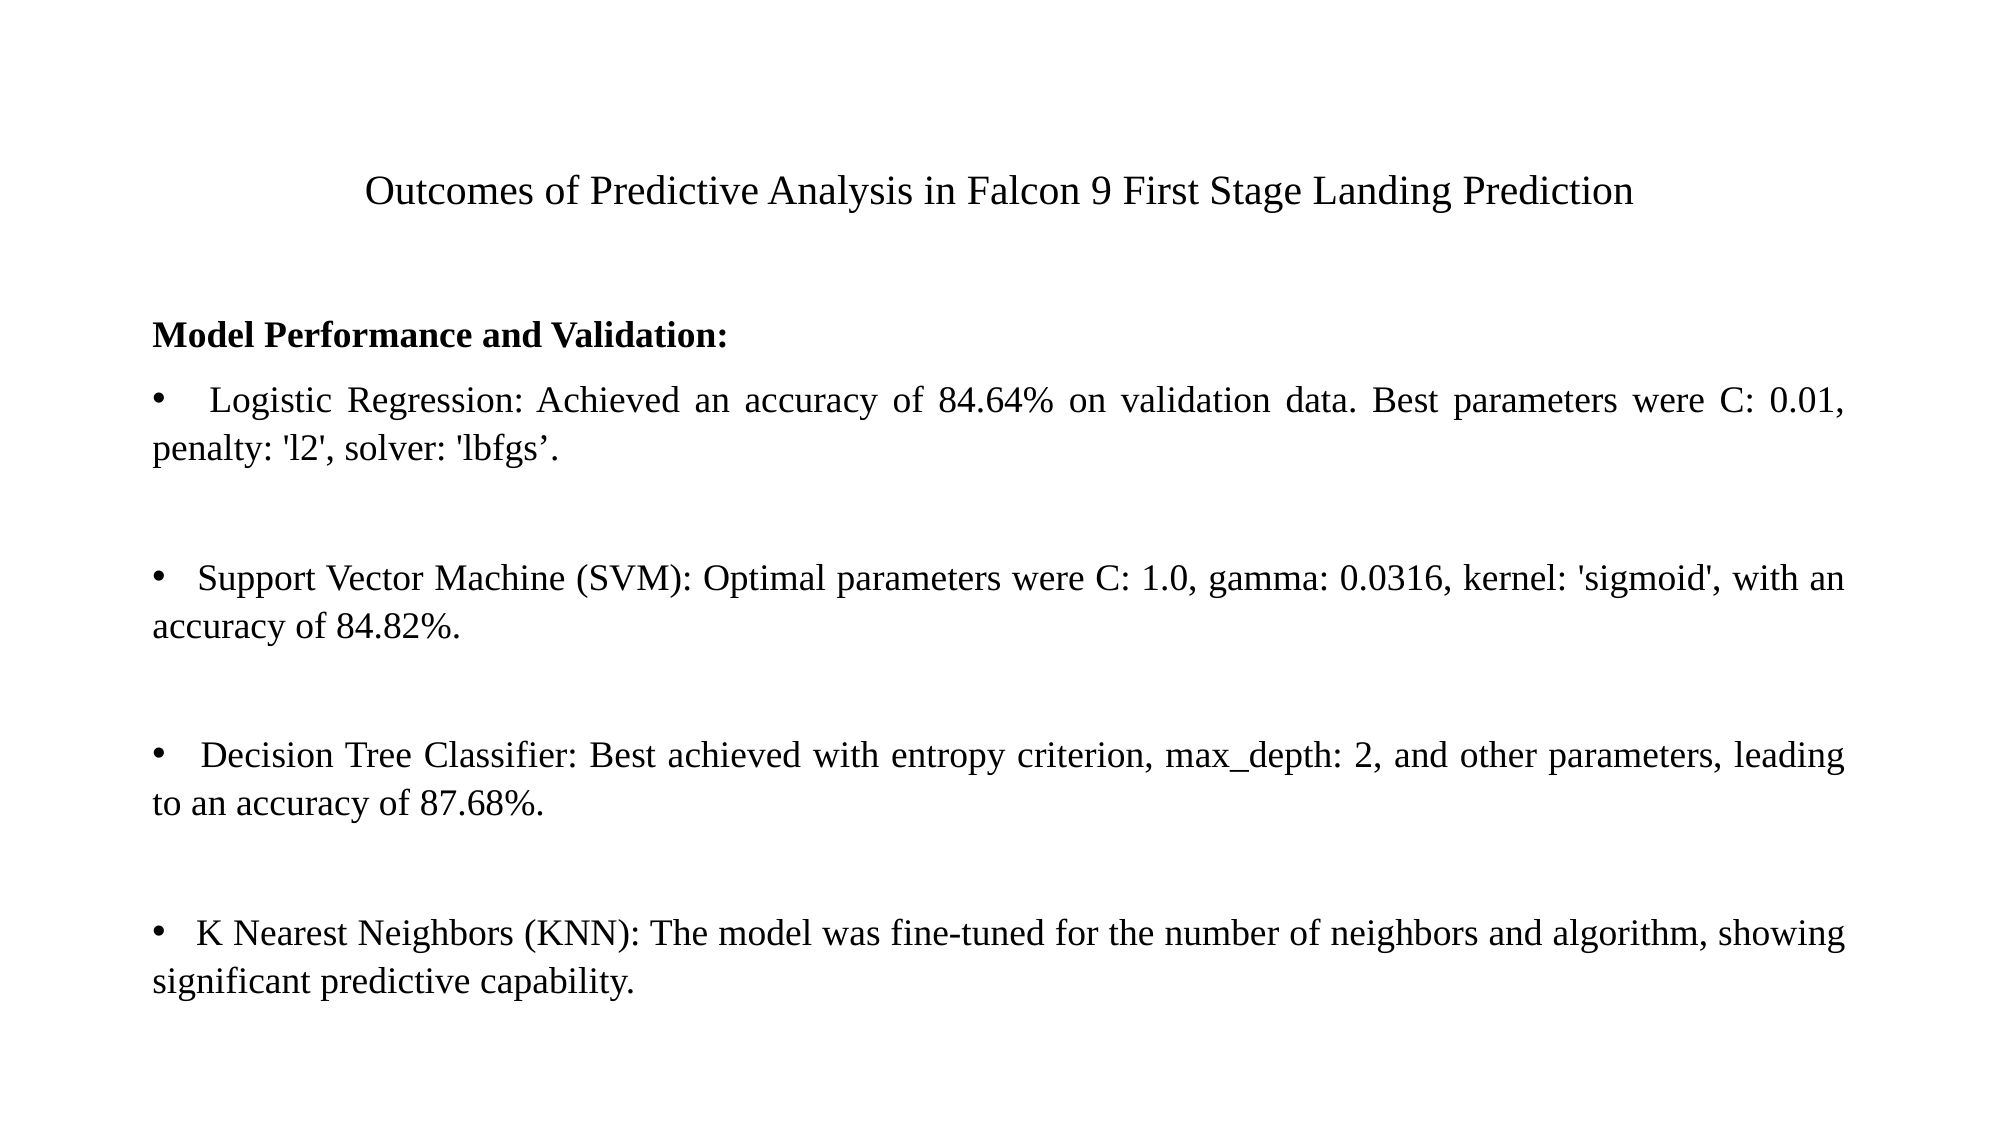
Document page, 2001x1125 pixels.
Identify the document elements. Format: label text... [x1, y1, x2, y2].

list Model Performance and Validation: Logistic Regression: Achieved an accuracy of 84.64% on validation data. Best parameters were C: 0.01, penalty: 'l2', solver: 'lbfgs’. Support Vector Machine (SVM): Optimal parameters were C: 1.0, gamma: 0.0316, kernel: 'sigmoid', with an accuracy of 84.82%. Decision Tree Classifier: Best achieved with entropy criterion, max_depth: 2, and other parameters, leading to an accuracy of 87.68%. K Nearest Neighbors (KNN): The model was fine-tuned for the number of neighbors and algorithm, showing significant predictive capability. [137, 299, 1863, 1014]
title Outcomes of Predictive Analysis in Falcon 9 First Stage Landing Prediction [137, 59, 1863, 278]
